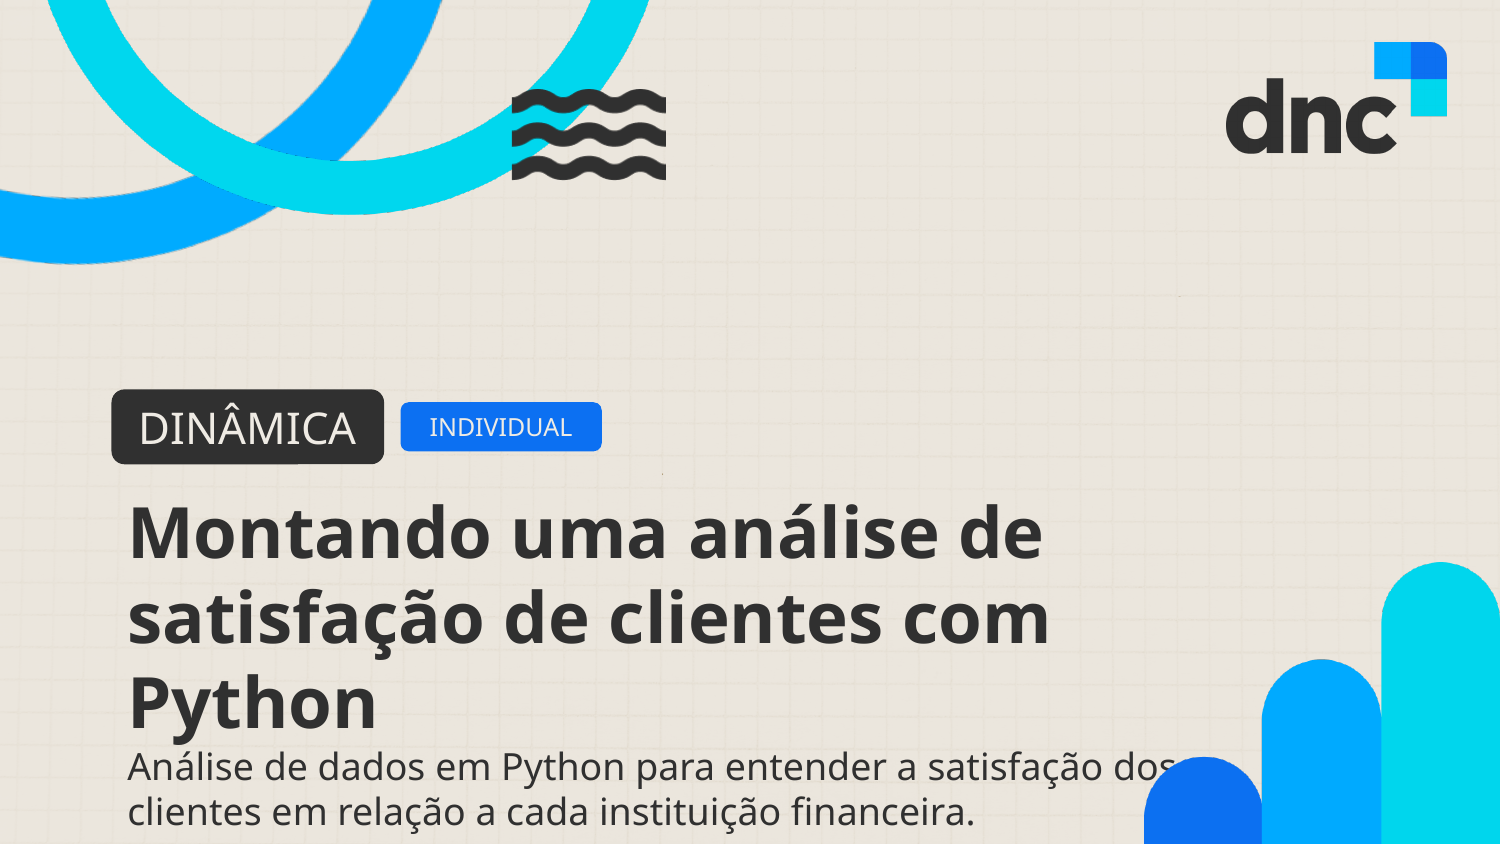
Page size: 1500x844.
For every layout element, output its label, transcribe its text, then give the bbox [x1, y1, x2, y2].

text_box DINÂMICA [112, 390, 384, 464]
text_box INDIVIDUAL [400, 402, 602, 452]
text_box Montando uma análise de satisfação de clientes com Python Análise de dados em Python para entender a satisfação dos clientes em relação a cada instituição financeira. [112, 473, 1305, 844]
picture [0, 0, 1500, 844]
